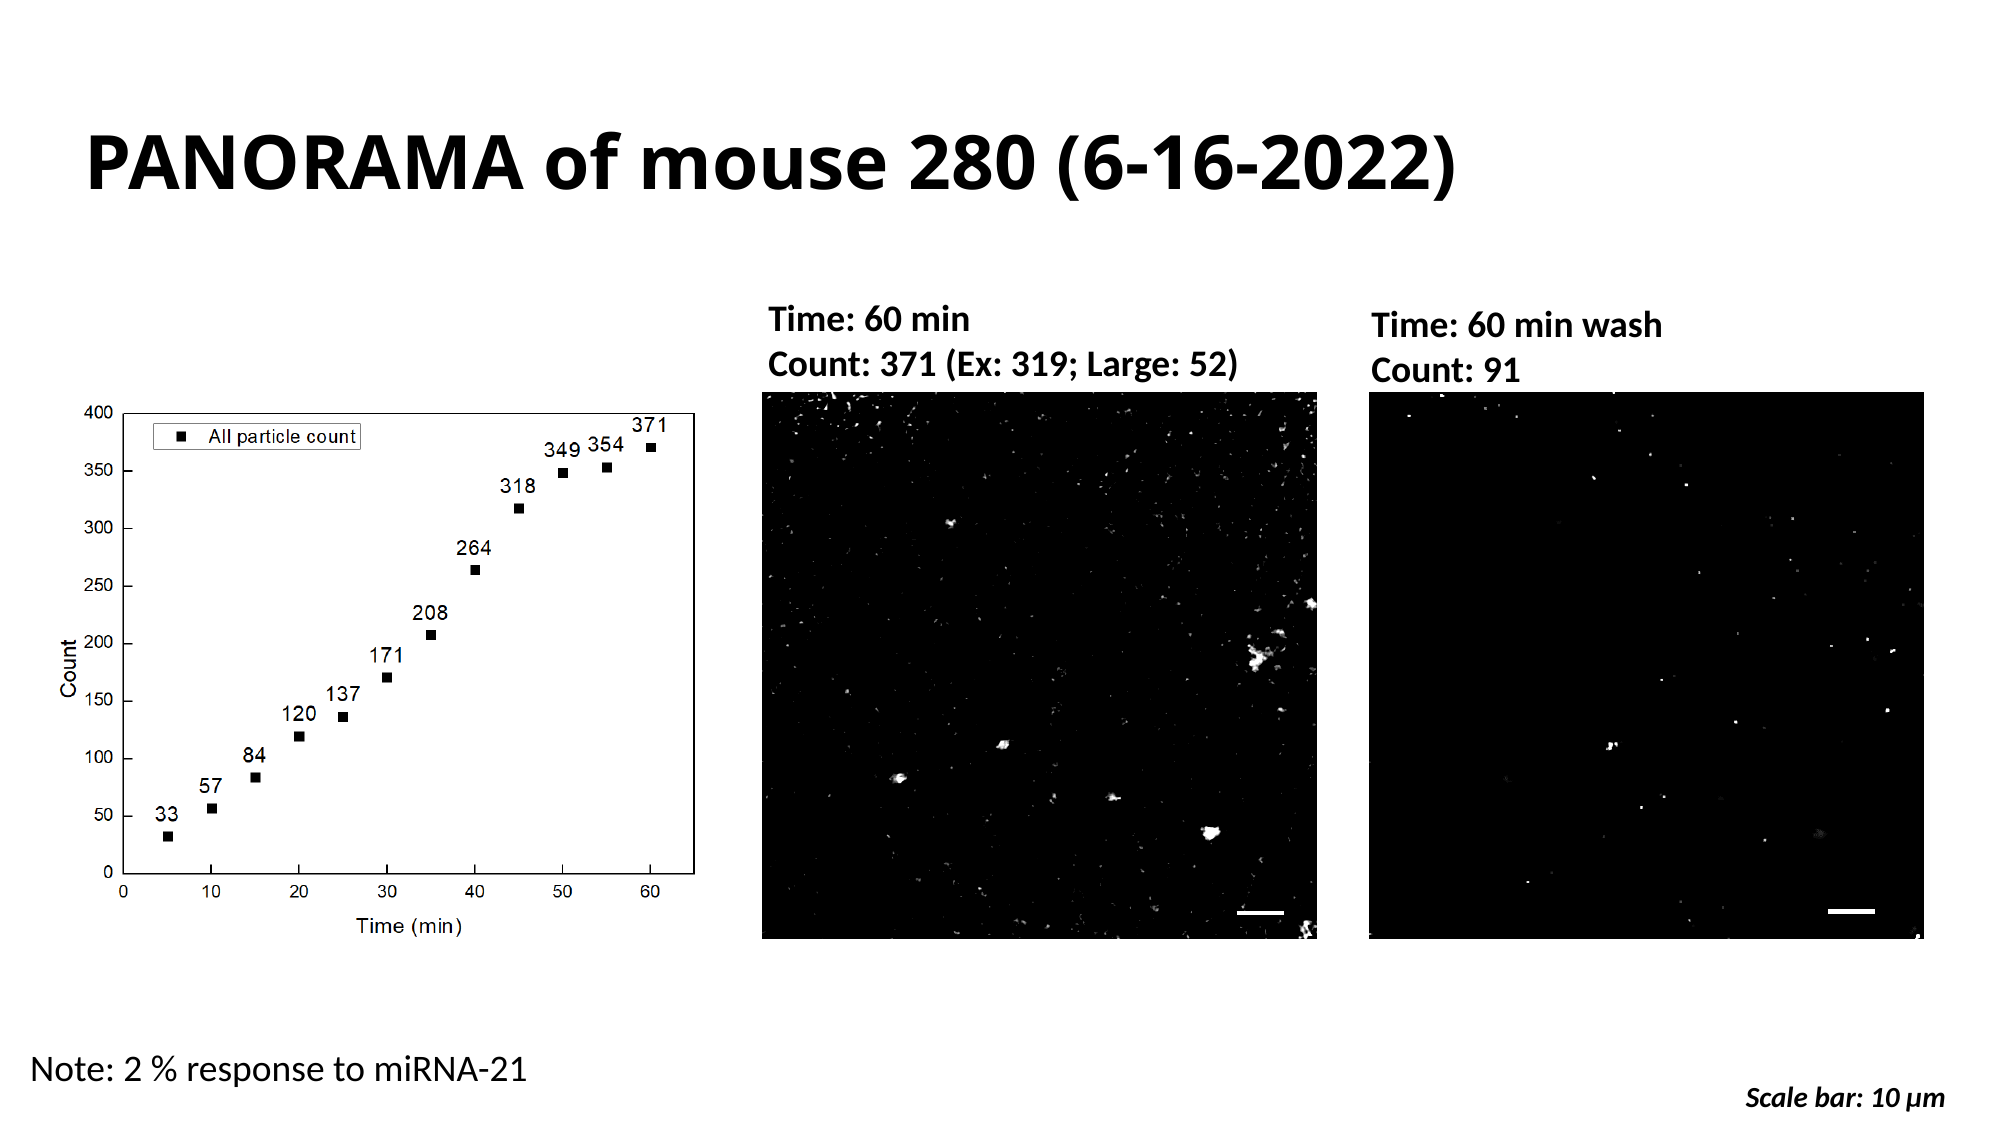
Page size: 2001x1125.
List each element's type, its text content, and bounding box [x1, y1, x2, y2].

picture [762, 392, 1317, 939]
text_box Time: 60 min wash Count: 91 [1356, 292, 1858, 533]
text_box Time: 60 min Count: 371 (Ex: 319; Large: 52) [753, 286, 1326, 391]
picture [24, 392, 718, 959]
text_box Note: 2 % response to miRNA-21 [15, 991, 581, 1125]
picture [1369, 392, 1924, 939]
text_box PANORAMA of mouse 280 (6-16-2022) [70, 82, 2000, 249]
text_box Scale bar: 10 µm [1731, 1070, 2000, 1121]
